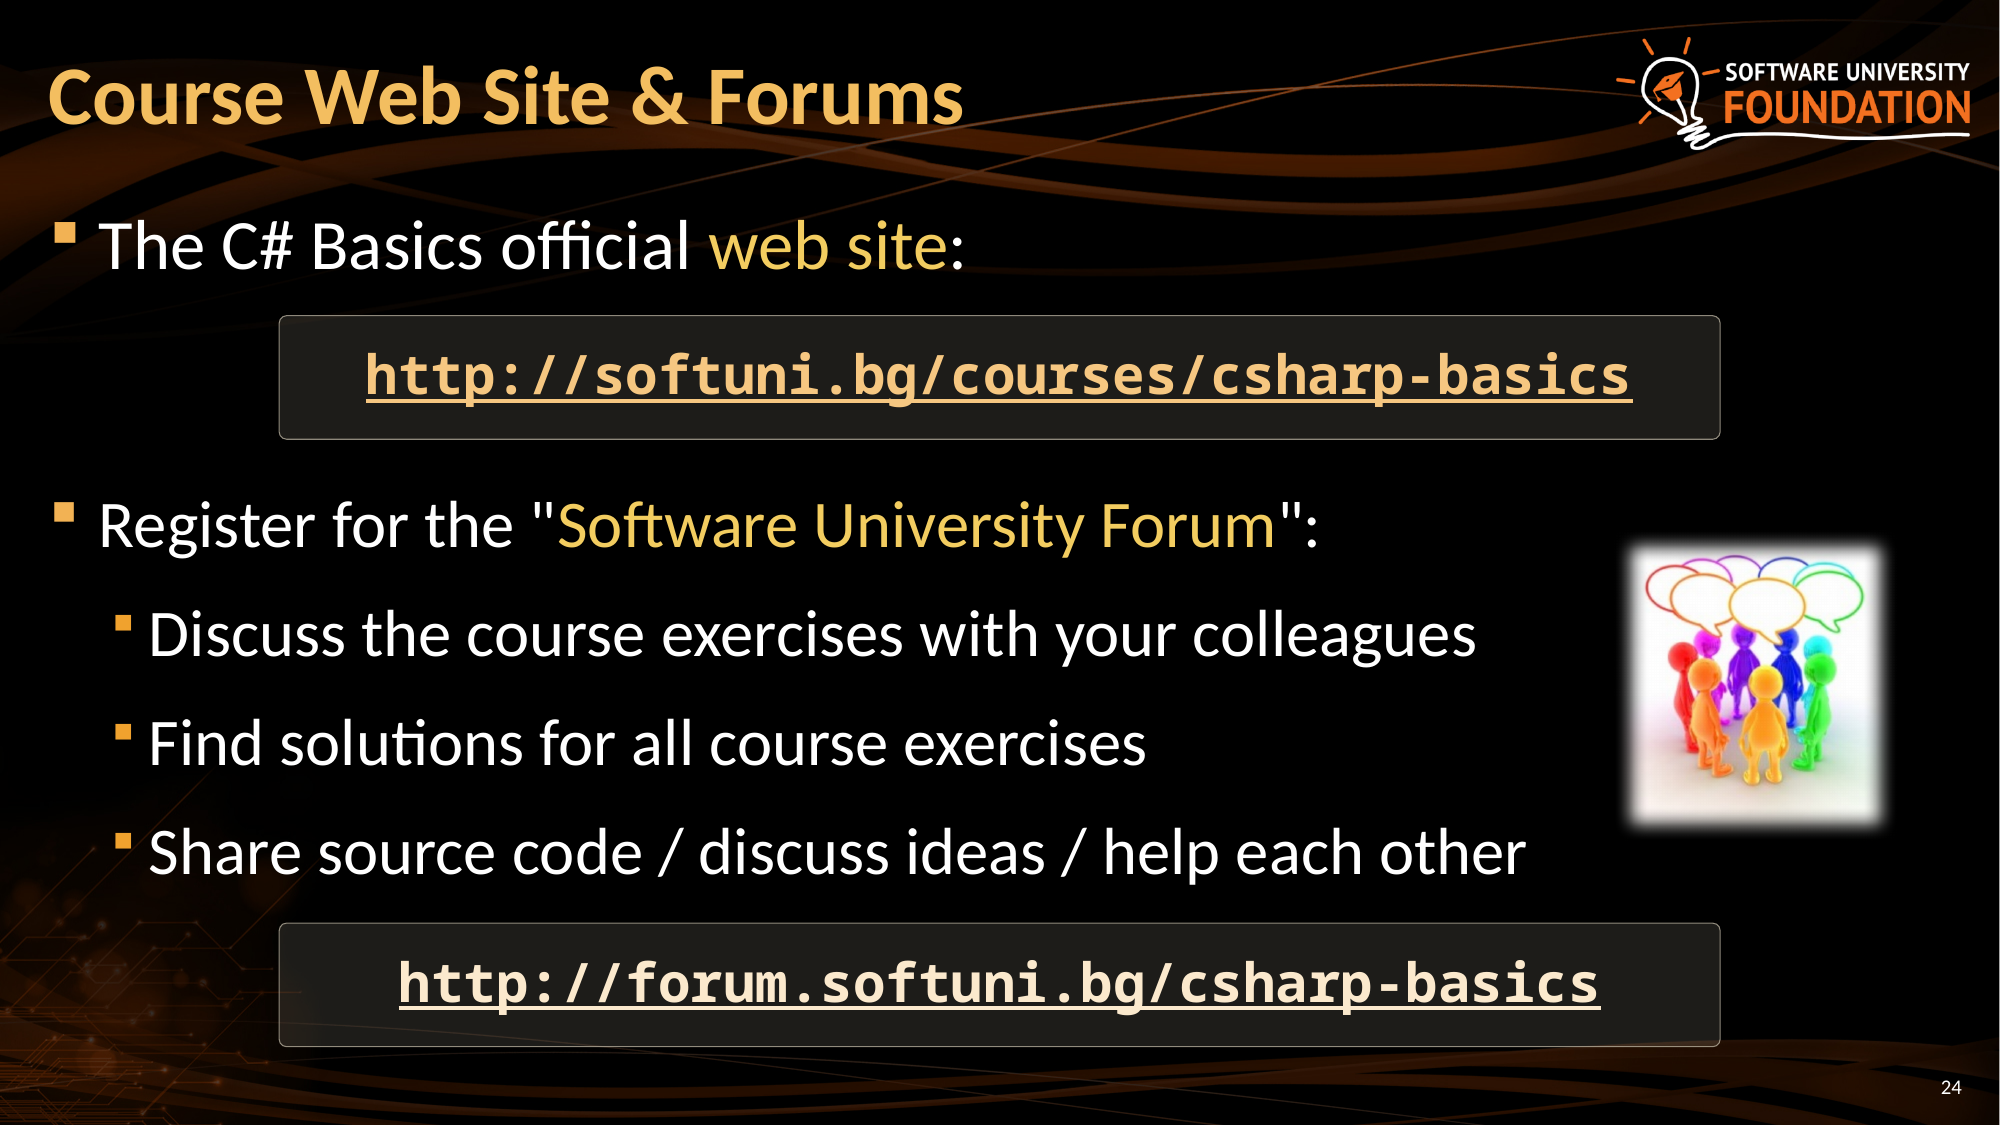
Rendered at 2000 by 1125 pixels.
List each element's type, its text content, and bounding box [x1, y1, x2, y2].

text_box http://forum.softuni.bg/csharp-basics [279, 923, 1721, 1047]
list The C# Basics official web site: Register for the "Software University Forum": Discuss the course exercises with your colleagues Find solutions for all course exercises Share source code / discuss ideas / help each other [31, 188, 1968, 1103]
title Course Web Site & Forums [30, 6, 1602, 189]
text_box http://softuni.bg/courses/csharp-basics [279, 315, 1721, 440]
picture [0, 0, 2000, 1125]
